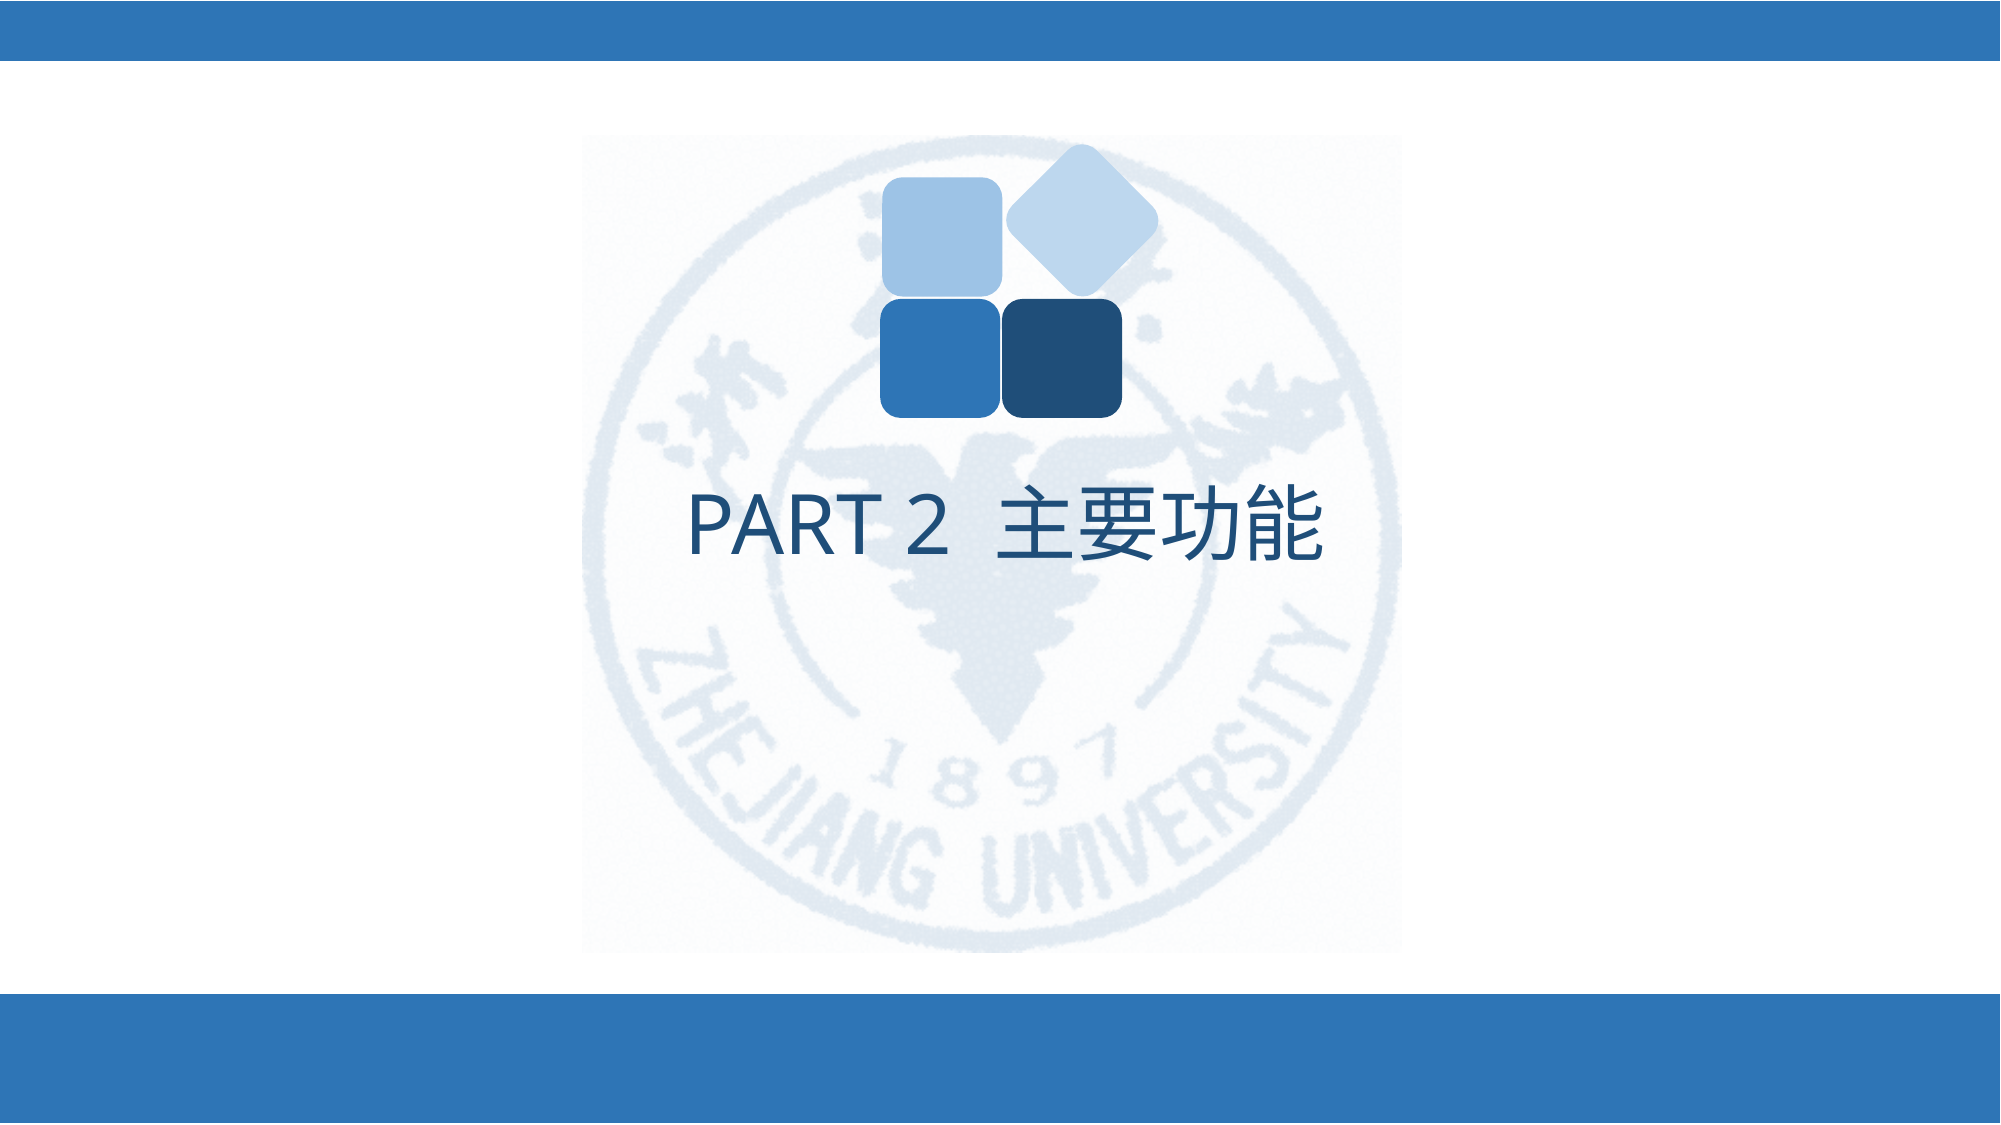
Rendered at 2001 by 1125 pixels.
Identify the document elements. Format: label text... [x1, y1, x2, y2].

text_box [1002, 298, 1123, 418]
title PART 2 主要功能 [255, 439, 1756, 581]
text_box [882, 177, 1003, 297]
text_box [880, 298, 1001, 418]
text_box [1006, 144, 1159, 297]
